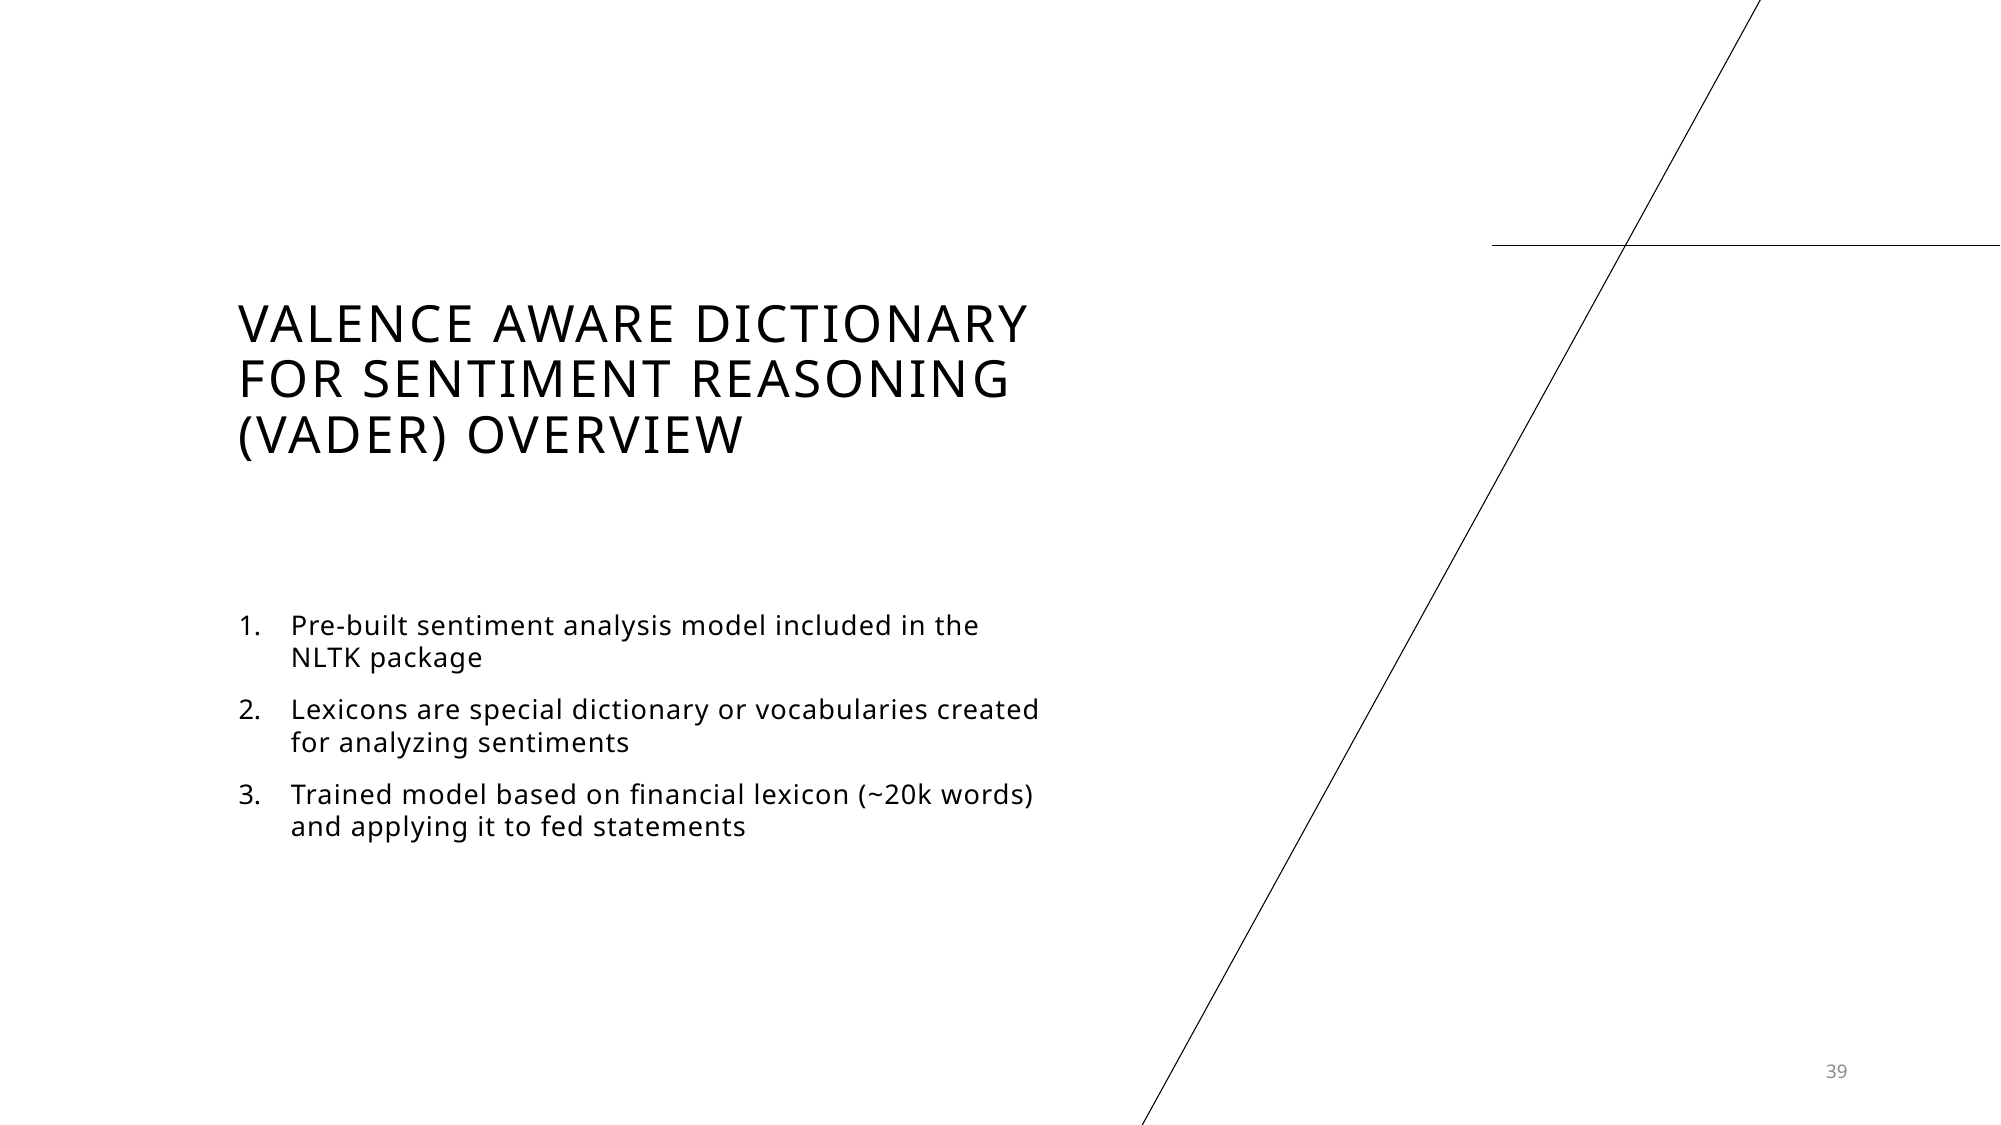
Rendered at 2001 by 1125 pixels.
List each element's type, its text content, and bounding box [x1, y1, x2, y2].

slide_number 39 [1412, 1042, 1863, 1103]
title Valence Aware Dictionary for Sentiment Reasoning (VADER) OVERVIEW [223, 274, 1062, 472]
list Pre-built sentiment analysis model included in the NLTK package Lexicons are special dictionary or vocabularies created for analyzing sentiments Trained model based on financial lexicon (~20k words) and applying it to fed statements [223, 600, 1062, 851]
